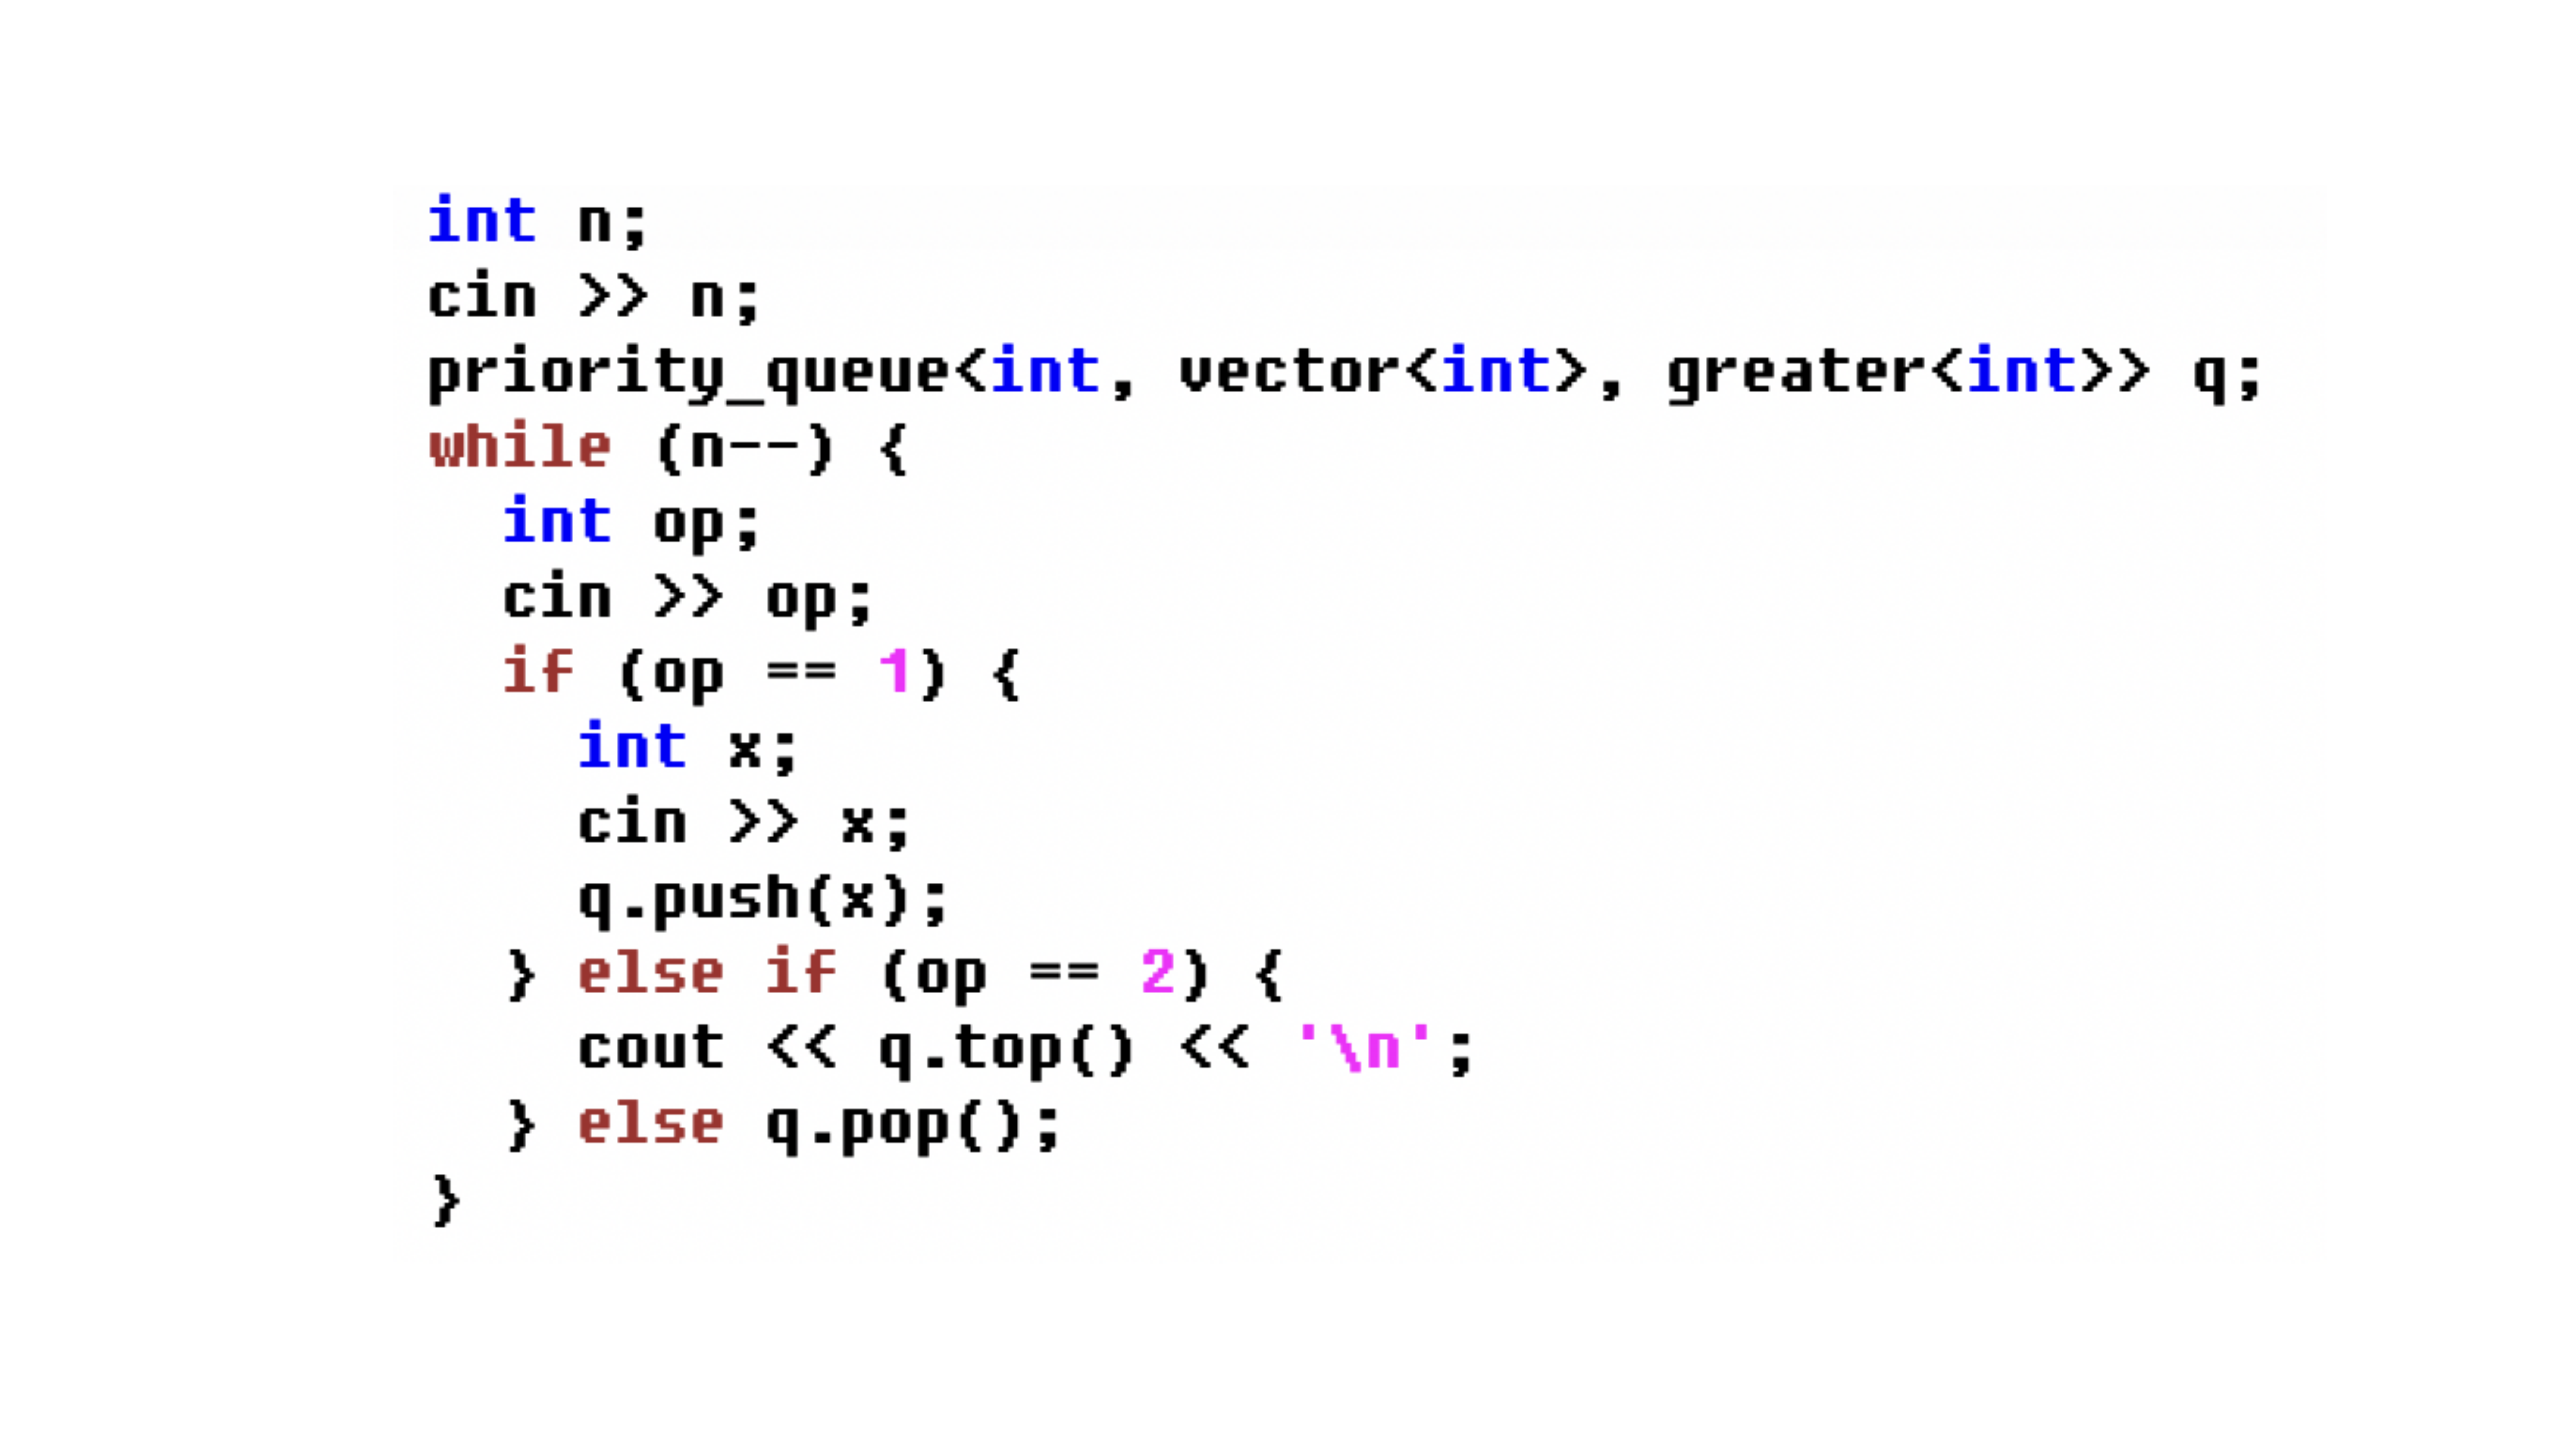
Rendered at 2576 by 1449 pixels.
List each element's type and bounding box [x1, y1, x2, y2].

picture [393, 185, 2327, 1264]
